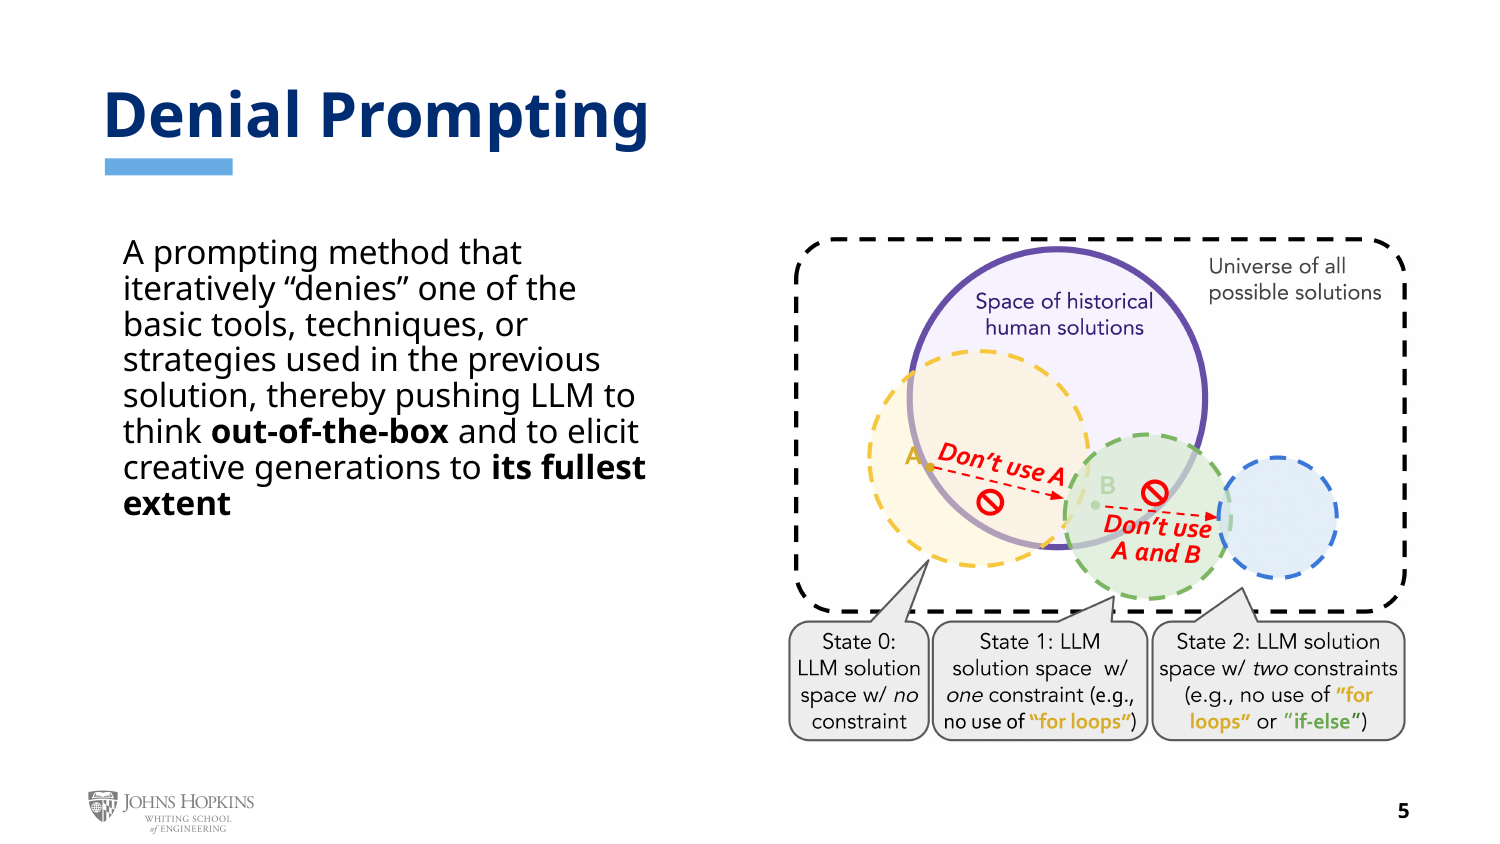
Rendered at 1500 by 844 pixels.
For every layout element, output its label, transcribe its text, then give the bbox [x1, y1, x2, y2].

list A prompting method that iteratively “denies” one of the basic tools, techniques, or strategies used in the previous solution, thereby pushing LLM to think out-of-the-box and to elicit creative generations to its fullest extent [86, 228, 673, 743]
picture [788, 228, 1423, 748]
title Denial Prompting [87, 17, 1425, 159]
